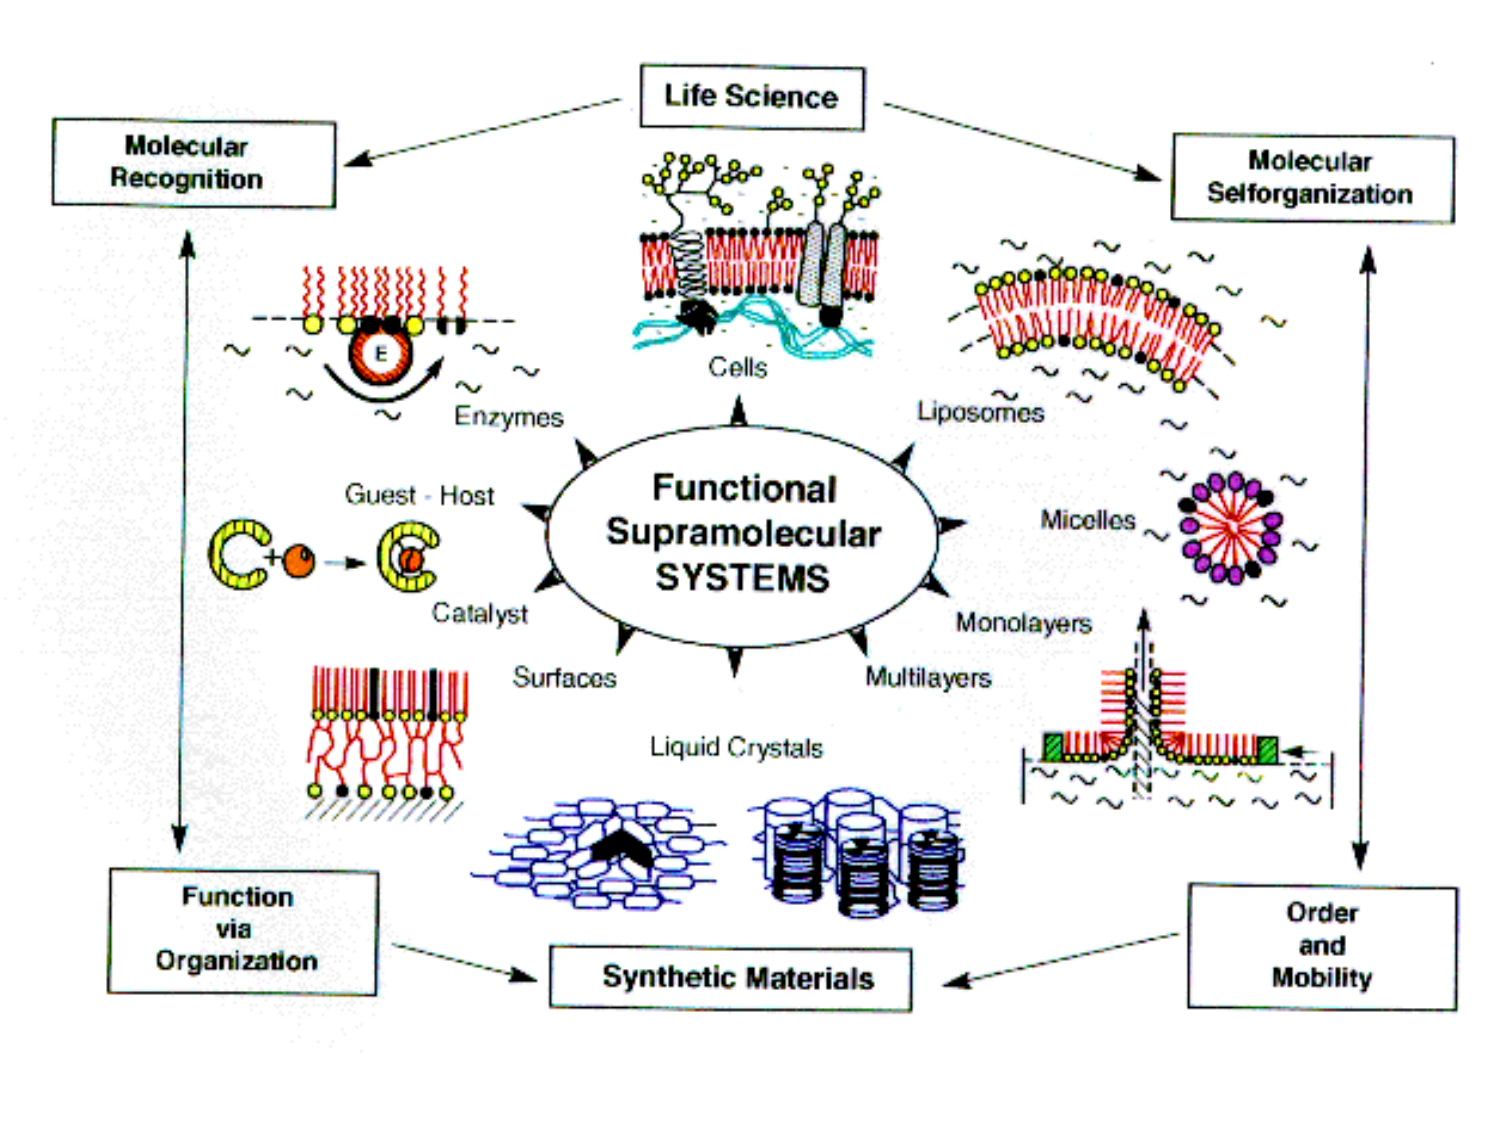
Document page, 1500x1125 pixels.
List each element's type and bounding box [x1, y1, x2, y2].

picture [0, 36, 1476, 1063]
